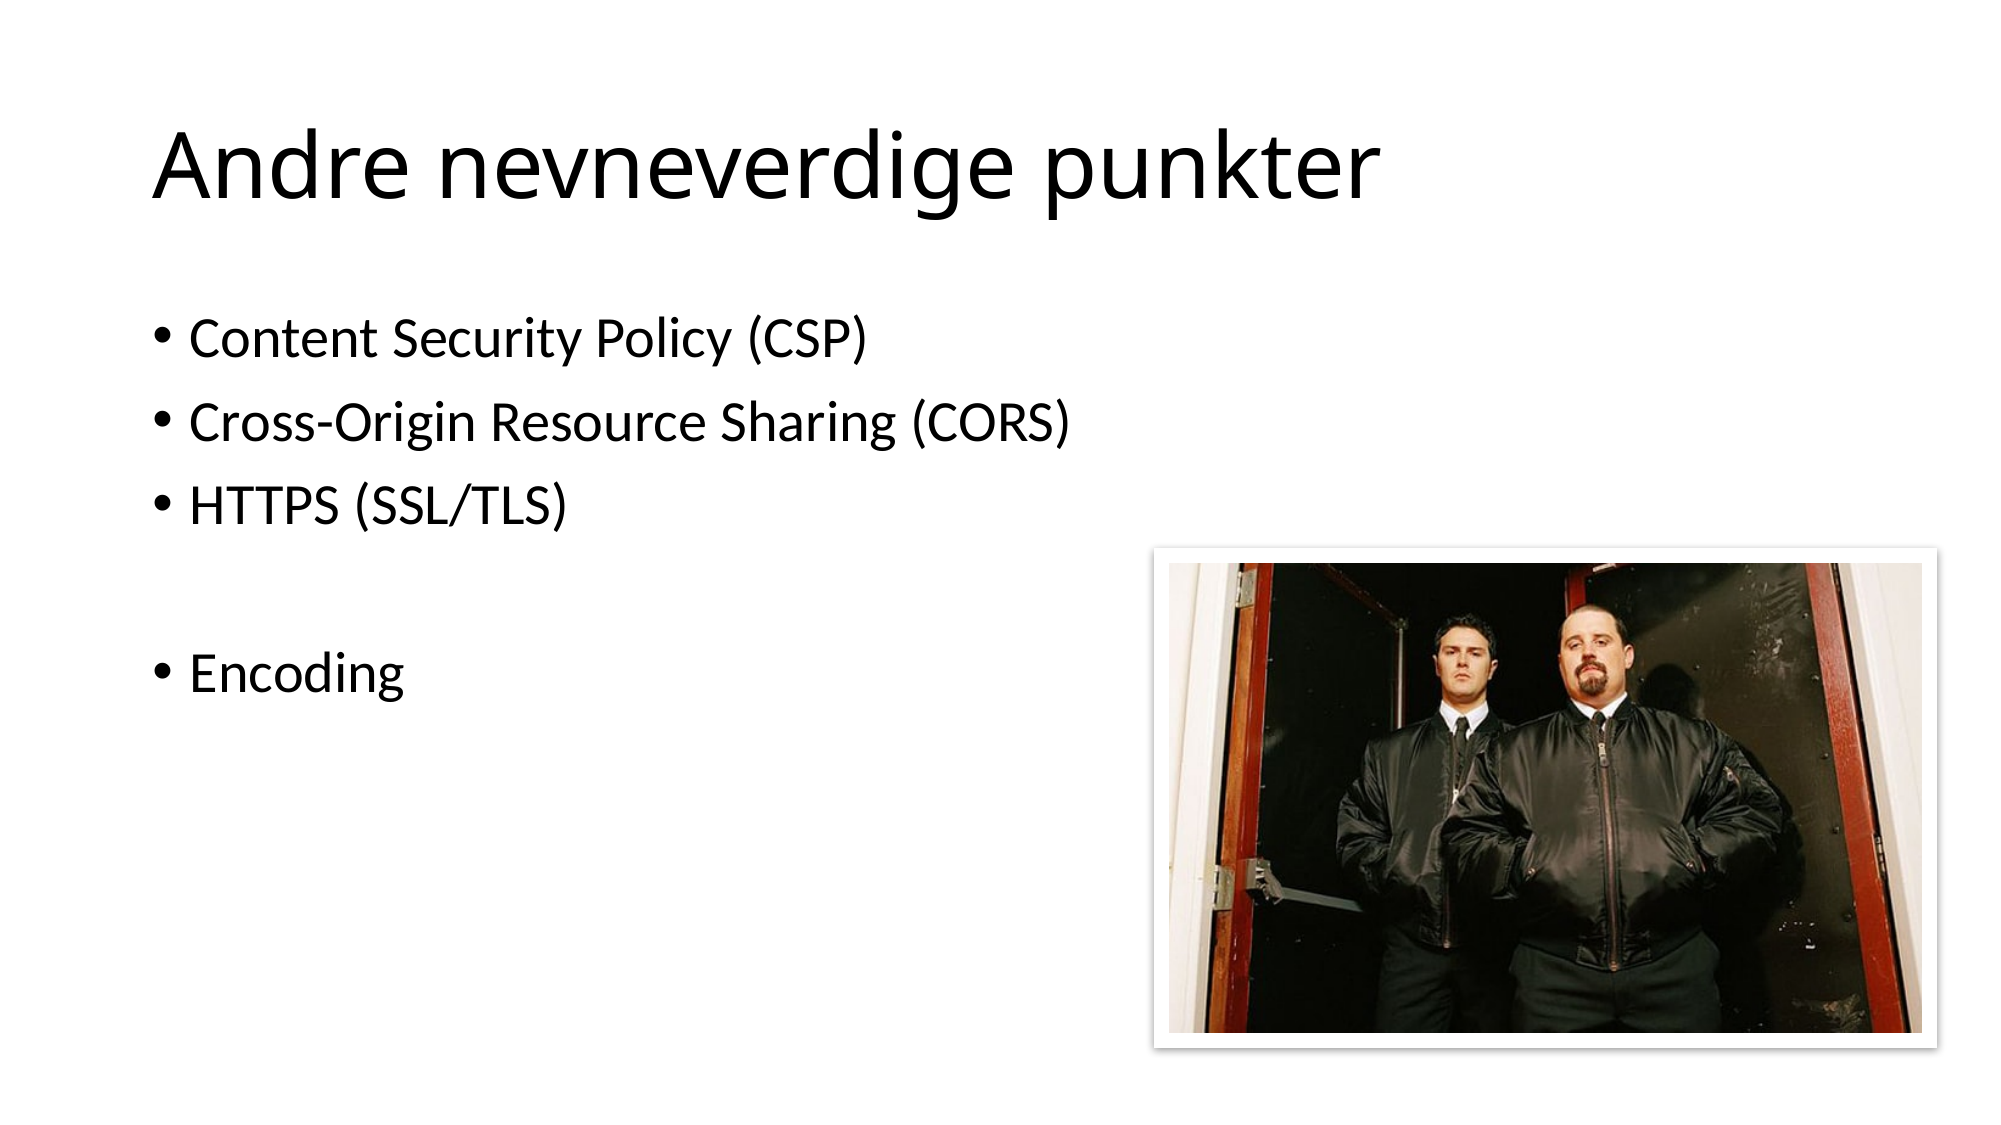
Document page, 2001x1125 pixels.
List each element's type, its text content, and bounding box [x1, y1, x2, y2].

title Andre nevneverdige punkter [137, 59, 1863, 278]
list Content Security Policy (CSP) Cross-Origin Resource Sharing (CORS) HTTPS (SSL/TLS) Encoding [137, 299, 1157, 1014]
picture [1168, 562, 1923, 1033]
